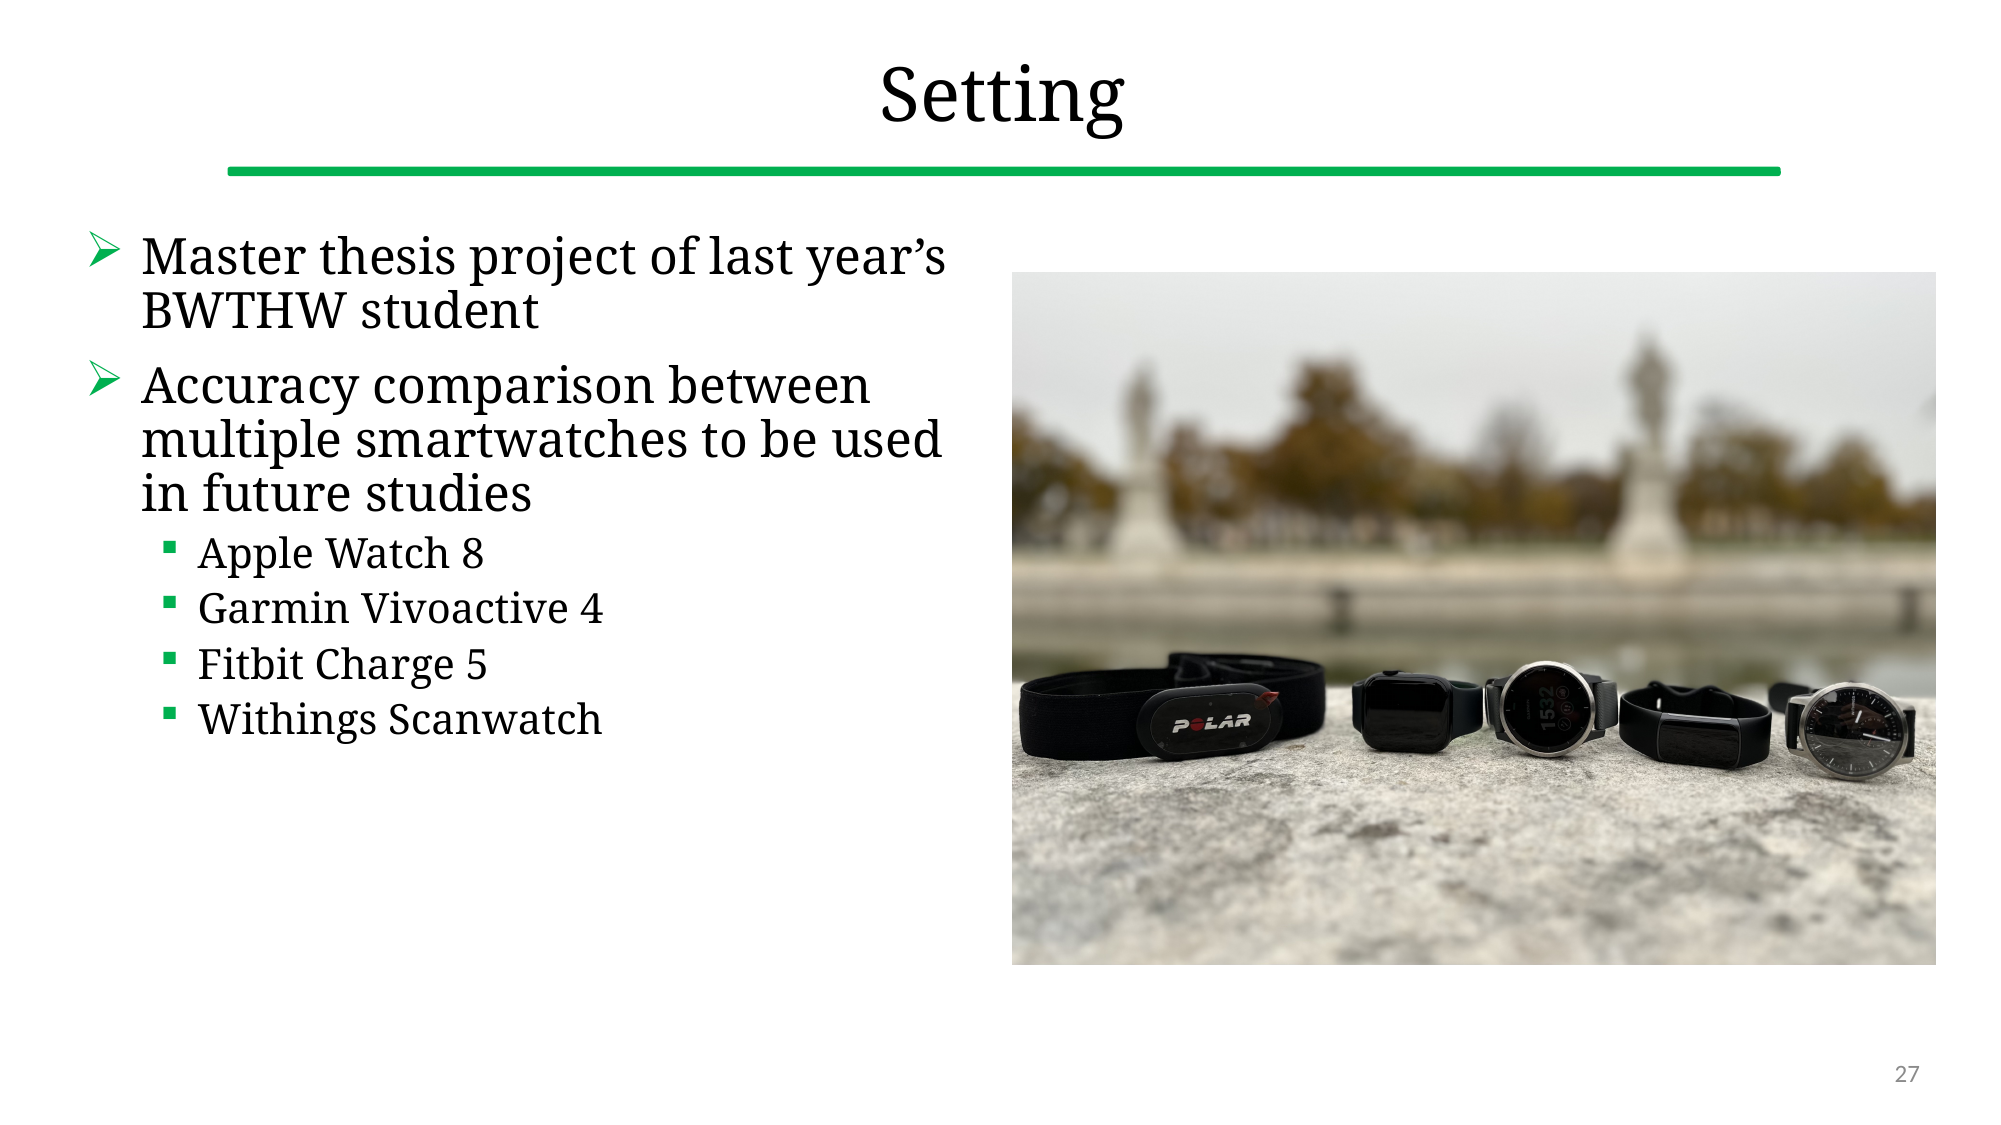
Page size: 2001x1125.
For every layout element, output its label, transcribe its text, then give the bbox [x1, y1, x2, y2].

slide_number 27 [1412, 1042, 1936, 1103]
title Setting [70, 26, 1936, 168]
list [1012, 272, 1936, 965]
list Master thesis project of last year’s BWTHW student Accuracy comparison between multiple smartwatches to be used in future studies Apple Watch 8 Garmin Vivoactive 4 Fitbit Charge 5 Withings Scanwatch [70, 223, 988, 1014]
